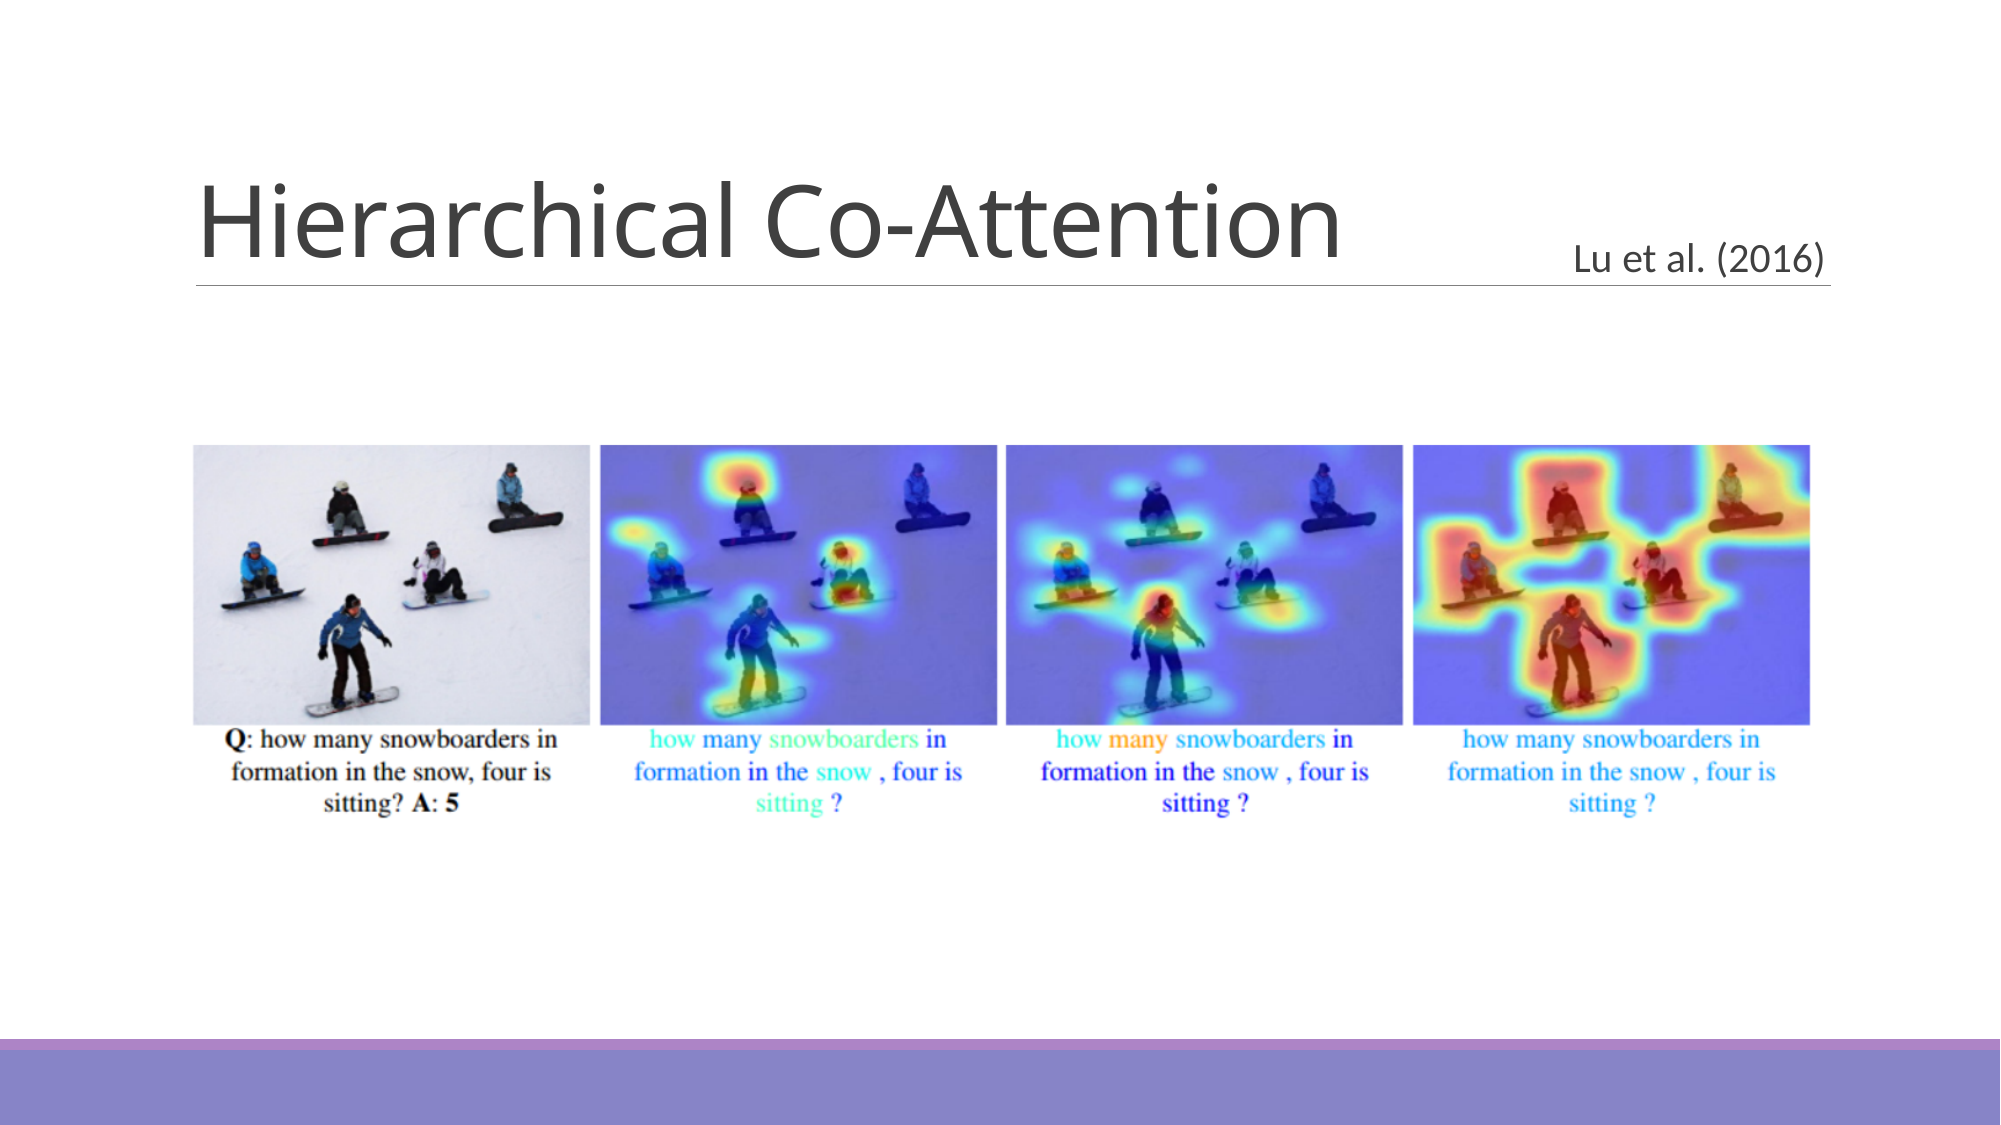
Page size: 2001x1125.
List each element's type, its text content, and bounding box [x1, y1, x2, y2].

title Hierarchical Co-Attention [180, 47, 1830, 285]
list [179, 430, 1831, 836]
text_box Lu et al. (2016) [1573, 228, 1915, 313]
